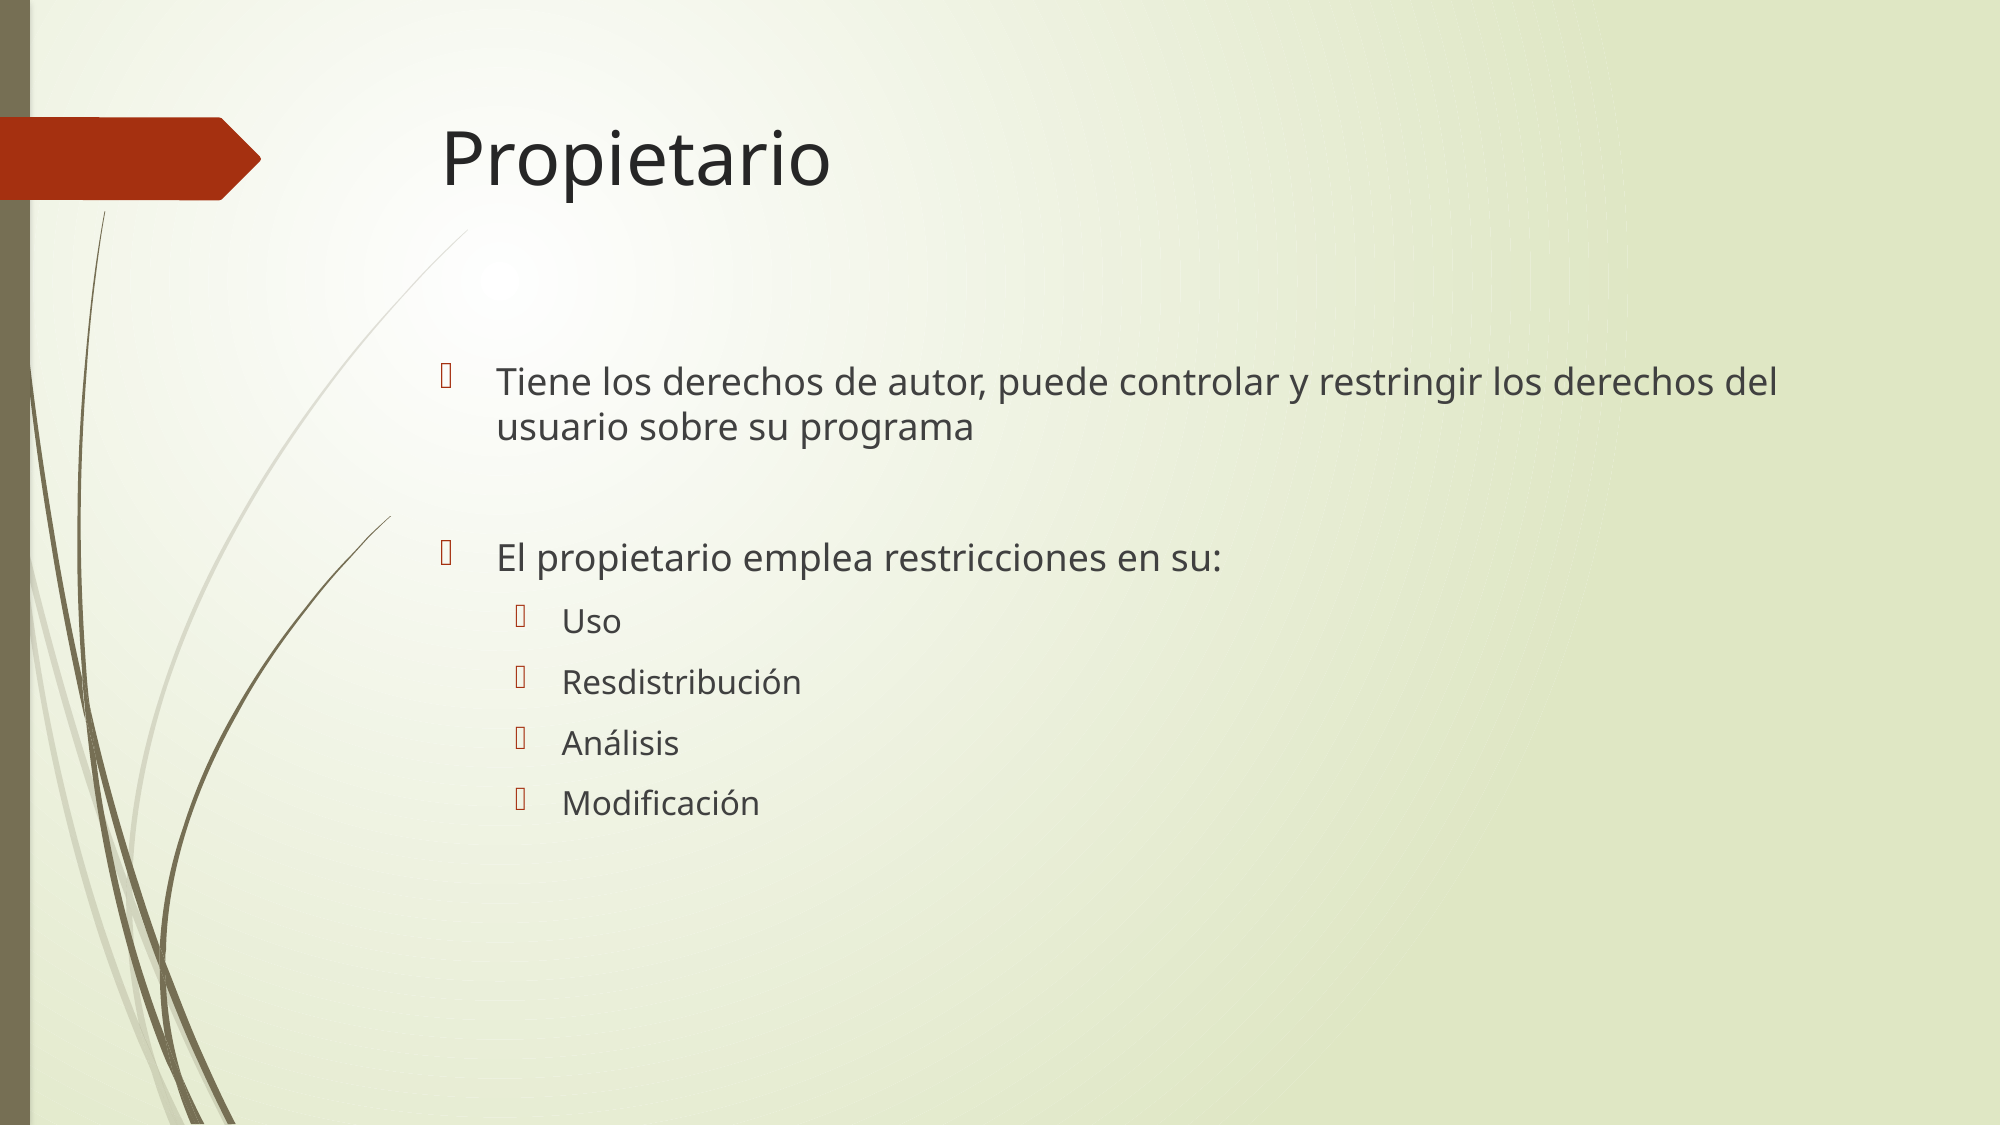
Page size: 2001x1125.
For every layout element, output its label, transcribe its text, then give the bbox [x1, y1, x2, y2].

title Propietario [425, 102, 1888, 313]
list Tiene los derechos de autor, puede controlar y restringir los derechos del usuario sobre su programa El propietario emplea restricciones en su: Uso Resdistribución Análisis Modificación [424, 350, 1888, 970]
